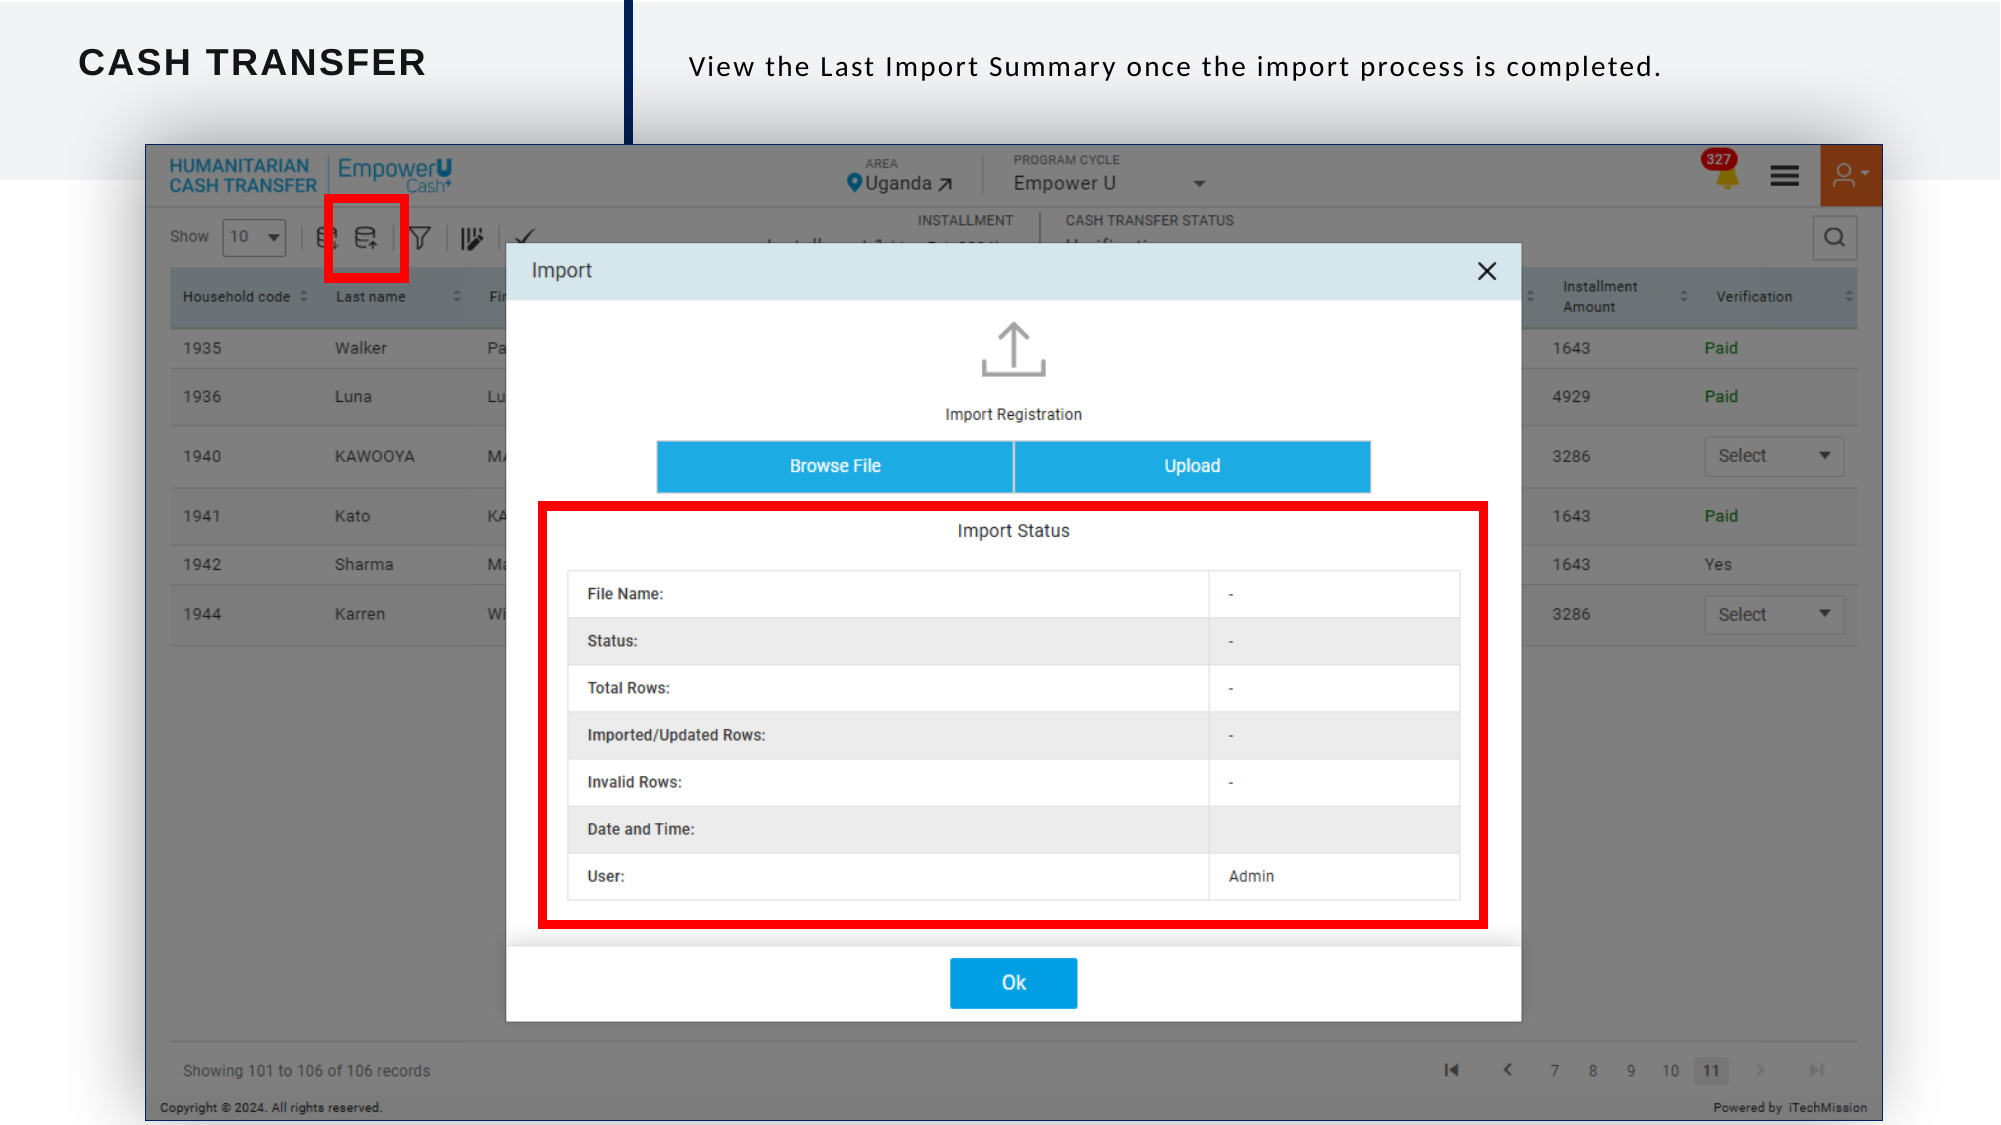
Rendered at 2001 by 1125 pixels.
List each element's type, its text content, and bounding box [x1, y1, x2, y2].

text_box CASH TRANSFER [63, 38, 585, 91]
text_box [0, 1, 624, 181]
text_box View the Last Import Summary once the import process is completed. [673, 40, 1883, 90]
text_box [633, 1, 2000, 181]
picture [145, 144, 1884, 1121]
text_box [624, 0, 633, 144]
